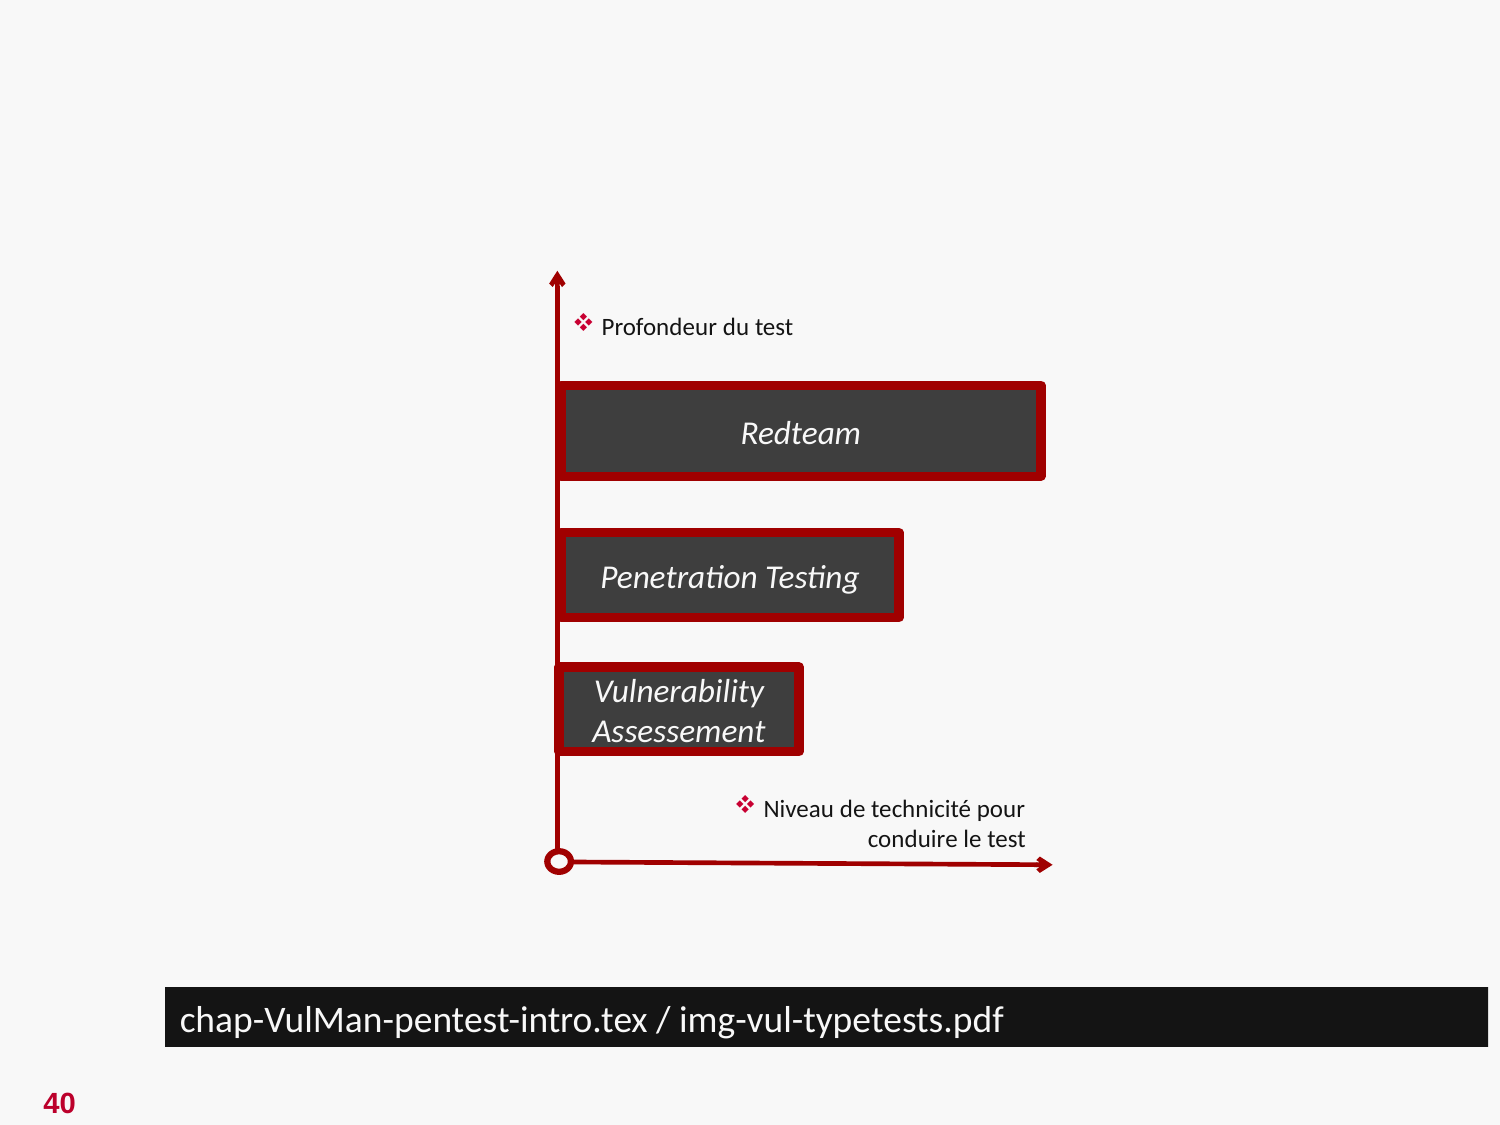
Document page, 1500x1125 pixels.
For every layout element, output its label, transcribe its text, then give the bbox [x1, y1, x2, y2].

text_box Vulnerability Assessement [562, 665, 801, 754]
text_box Profondeur du test [562, 304, 983, 349]
text_box [545, 850, 567, 874]
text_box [560, 861, 1053, 865]
text_box Niveau de technicité pour conduire le test [616, 787, 1038, 860]
text_box Redteam [562, 383, 1043, 478]
text_box [562, 849, 573, 860]
text_box chap-VulMan-pentest-intro.tex / img-vul-typetests.pdf [165, 987, 1489, 1047]
text_box Penetration Testing [562, 531, 901, 620]
